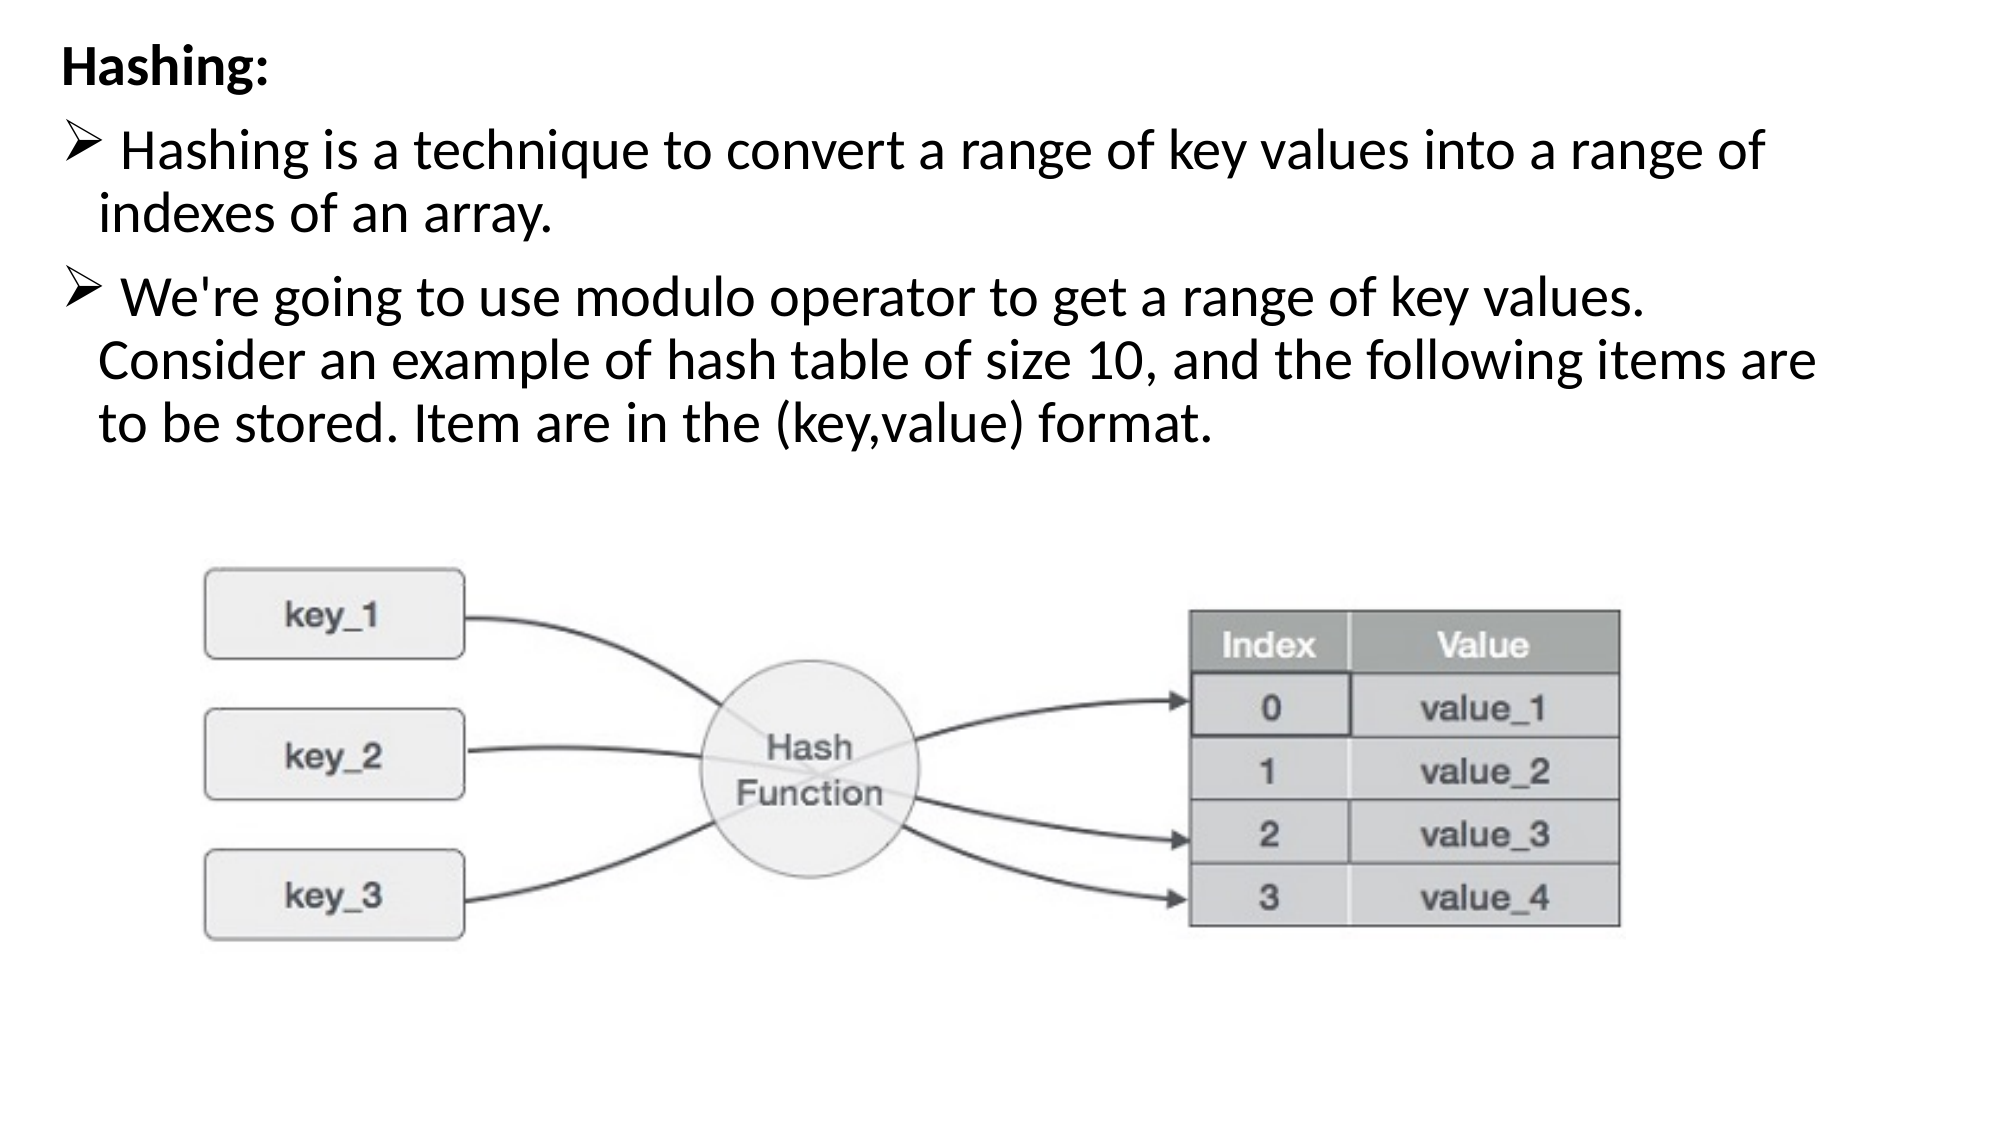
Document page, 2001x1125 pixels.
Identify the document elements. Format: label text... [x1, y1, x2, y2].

list Hashing: Hashing is a technique to convert a range of key values into a range of indexes of an array. We're going to use modulo operator to get a range of key values. Consider an example of hash table of size 10, and the following items are to be stored. Item are in the (key,value) format. [46, 28, 1863, 1014]
picture [200, 558, 1626, 954]
